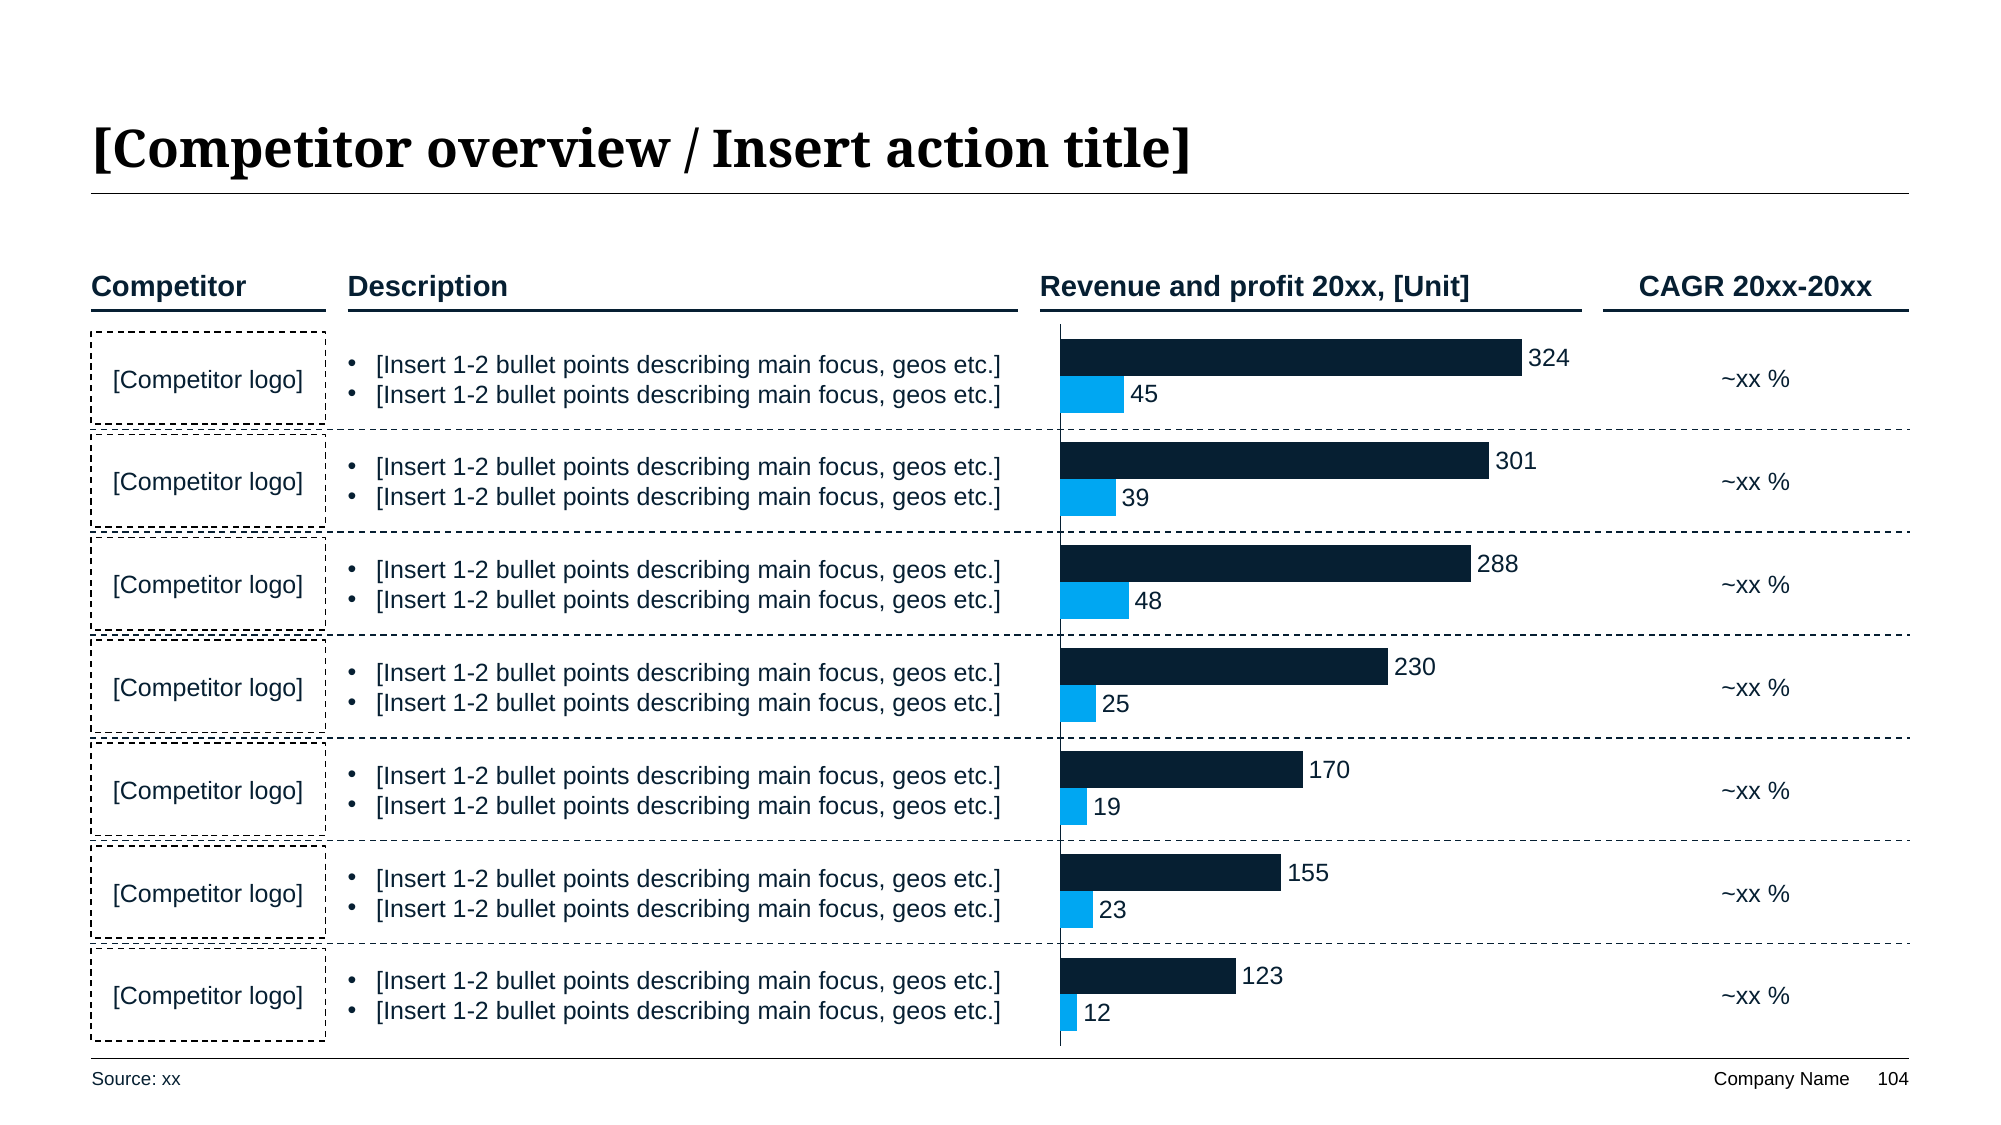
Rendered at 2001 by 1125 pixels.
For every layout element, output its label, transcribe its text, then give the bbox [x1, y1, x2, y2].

title [Competitor overview / Insert action title] [91, 58, 1909, 179]
text_box CAGR 20xx-20xx [1602, 266, 1909, 302]
text_box [Insert 1-2 bullet points describing main focus, geos etc.] [Insert 1-2 bullet points describing main focus, geos etc.] [347, 348, 1018, 409]
text_box ~xx % [1687, 568, 1825, 599]
text_box [Competitor logo] [90, 845, 326, 939]
text_box [Competitor logo] [90, 434, 326, 528]
text_box Revenue and profit 20xx, [Unit] [1039, 266, 1582, 302]
text_box ~xx % [1687, 362, 1825, 393]
text_box [Competitor logo] [90, 639, 326, 733]
text_box ~xx % [1687, 979, 1825, 1010]
text_box ~xx % [1687, 774, 1825, 805]
text_box [Competitor logo] [90, 331, 326, 425]
text_box ~xx % [1687, 465, 1825, 496]
text_box [Insert 1-2 bullet points describing main focus, geos etc.] [Insert 1-2 bullet points describing main focus, geos etc.] [347, 759, 1018, 820]
text_box [Insert 1-2 bullet points describing main focus, geos etc.] [Insert 1-2 bullet points describing main focus, geos etc.] [347, 553, 1018, 614]
text_box ~xx % [1687, 876, 1825, 907]
text_box [Insert 1-2 bullet points describing main focus, geos etc.] [Insert 1-2 bullet points describing main focus, geos etc.] [347, 861, 1018, 922]
text_box ~xx % [1687, 671, 1825, 702]
text_box Source: xx [76, 1048, 1274, 1109]
text_box Competitor [91, 266, 326, 302]
text_box [Insert 1-2 bullet points describing main focus, geos etc.] [Insert 1-2 bullet points describing main focus, geos etc.] [347, 450, 1018, 511]
text_box [Insert 1-2 bullet points describing main focus, geos etc.] [Insert 1-2 bullet points describing main focus, geos etc.] [347, 964, 1018, 1025]
text_box [Competitor logo] [90, 742, 326, 836]
text_box Description [347, 266, 1018, 302]
text_box [Insert 1-2 bullet points describing main focus, geos etc.] [Insert 1-2 bullet points describing main focus, geos etc.] [347, 656, 1018, 717]
text_box [Competitor logo] [90, 536, 326, 631]
text_box [Competitor logo] [90, 948, 326, 1042]
chart [1039, 315, 1583, 1047]
